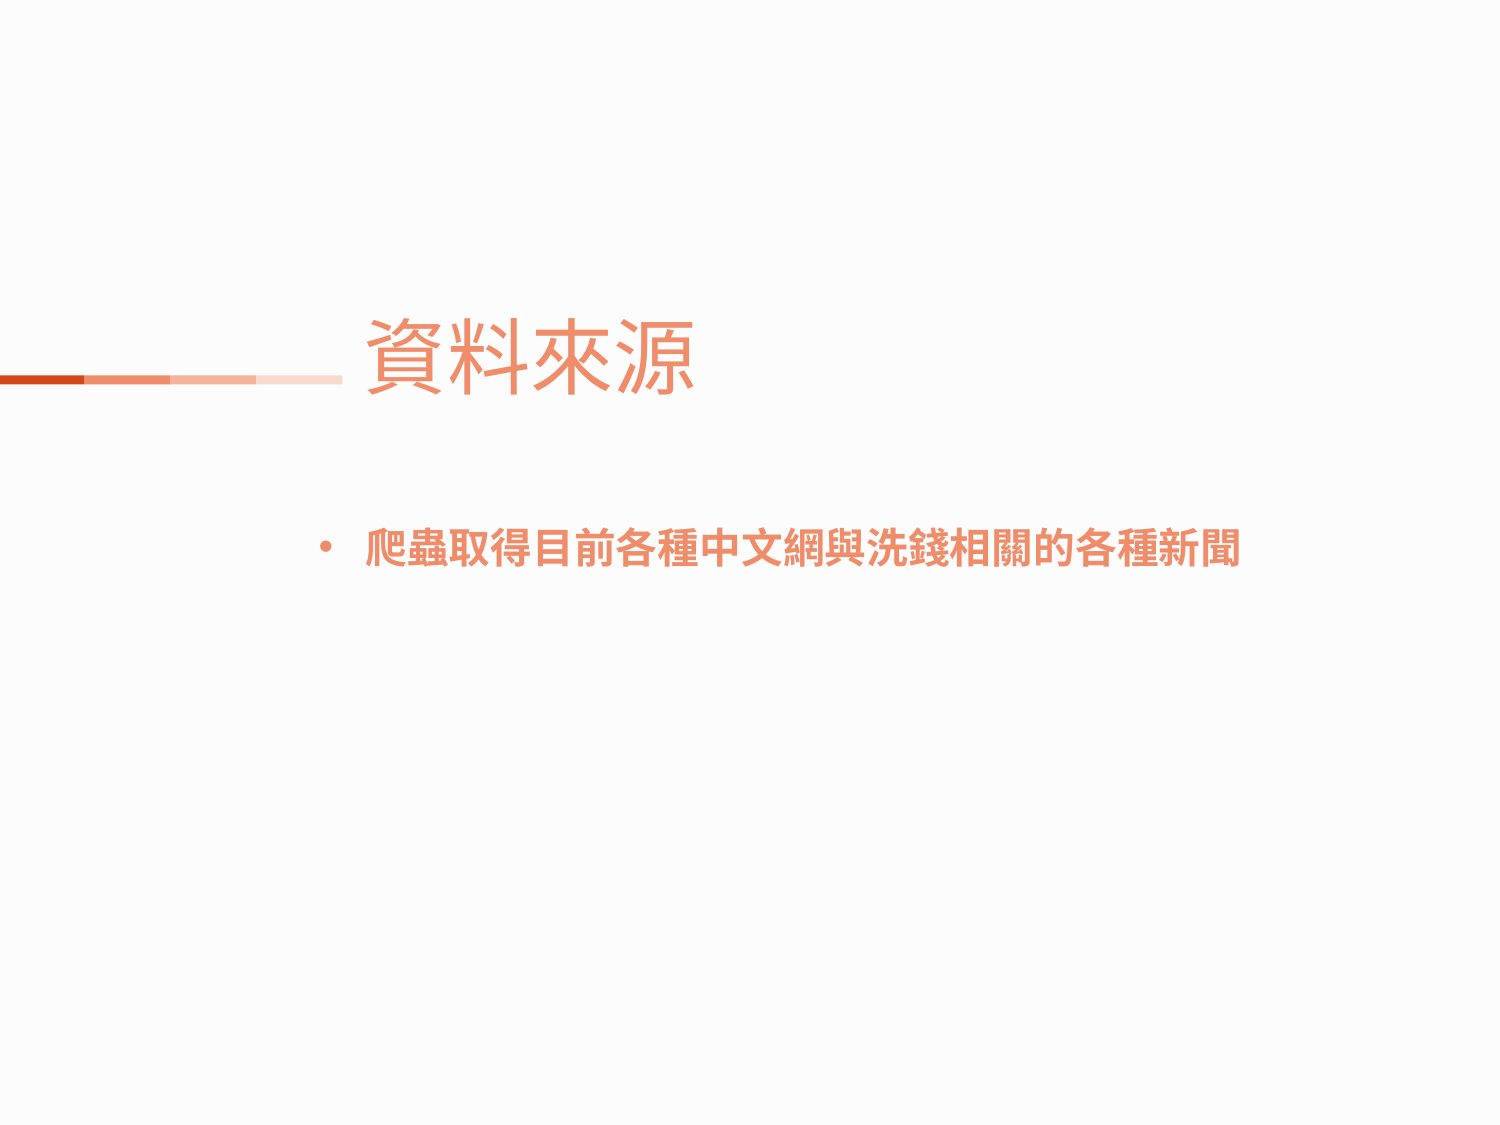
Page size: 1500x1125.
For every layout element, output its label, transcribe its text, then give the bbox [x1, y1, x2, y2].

title 資料來源 [348, 291, 1187, 420]
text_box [0, 375, 343, 385]
text_box 爬蟲取得目前各種中文網與洗錢相關的各種新聞 [303, 338, 1302, 805]
